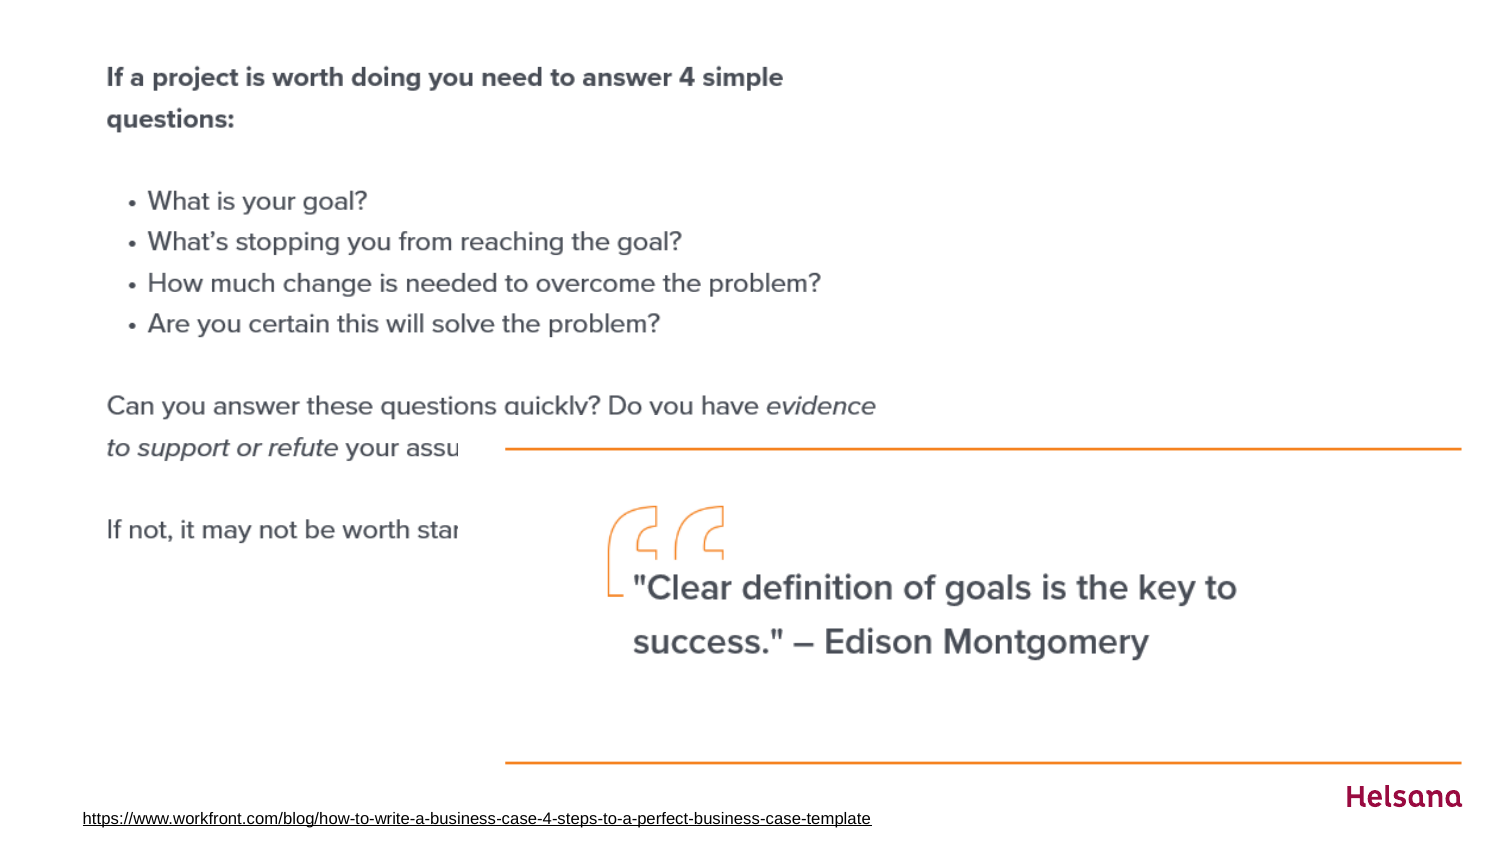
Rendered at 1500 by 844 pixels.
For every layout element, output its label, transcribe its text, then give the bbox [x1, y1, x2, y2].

text_box Source: https://www.workfront.com/blog/how-to-write-a-business-case-4-steps-to-a-perfect-business-case-template [20, 807, 1229, 835]
picture [73, 42, 1488, 779]
